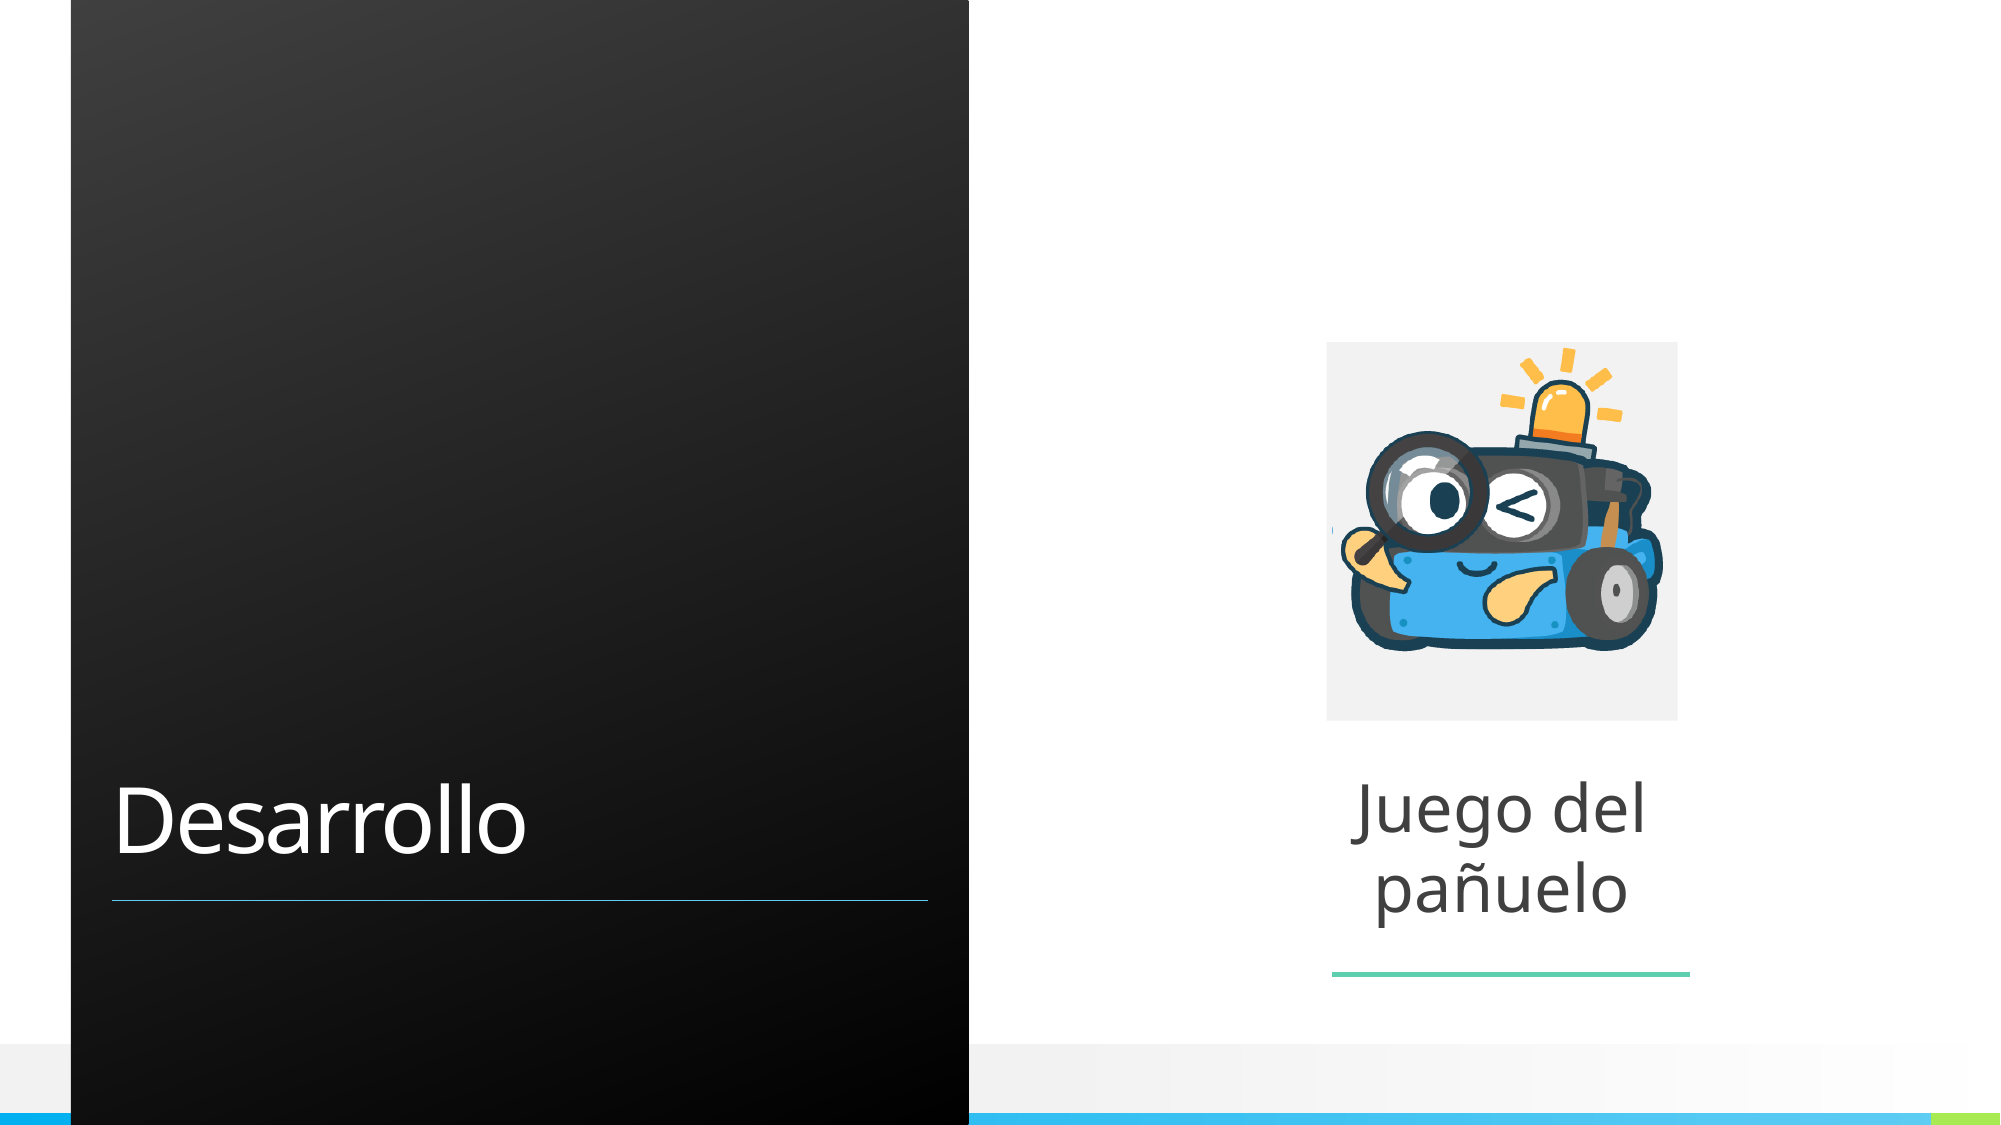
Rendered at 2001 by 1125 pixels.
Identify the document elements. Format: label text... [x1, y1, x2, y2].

text_box [1673, 341, 1679, 722]
list Juego del pañuelo [1275, 765, 1729, 982]
text_box [1326, 341, 1332, 722]
title Desarrollo [111, 653, 928, 874]
picture [1332, 275, 1673, 764]
